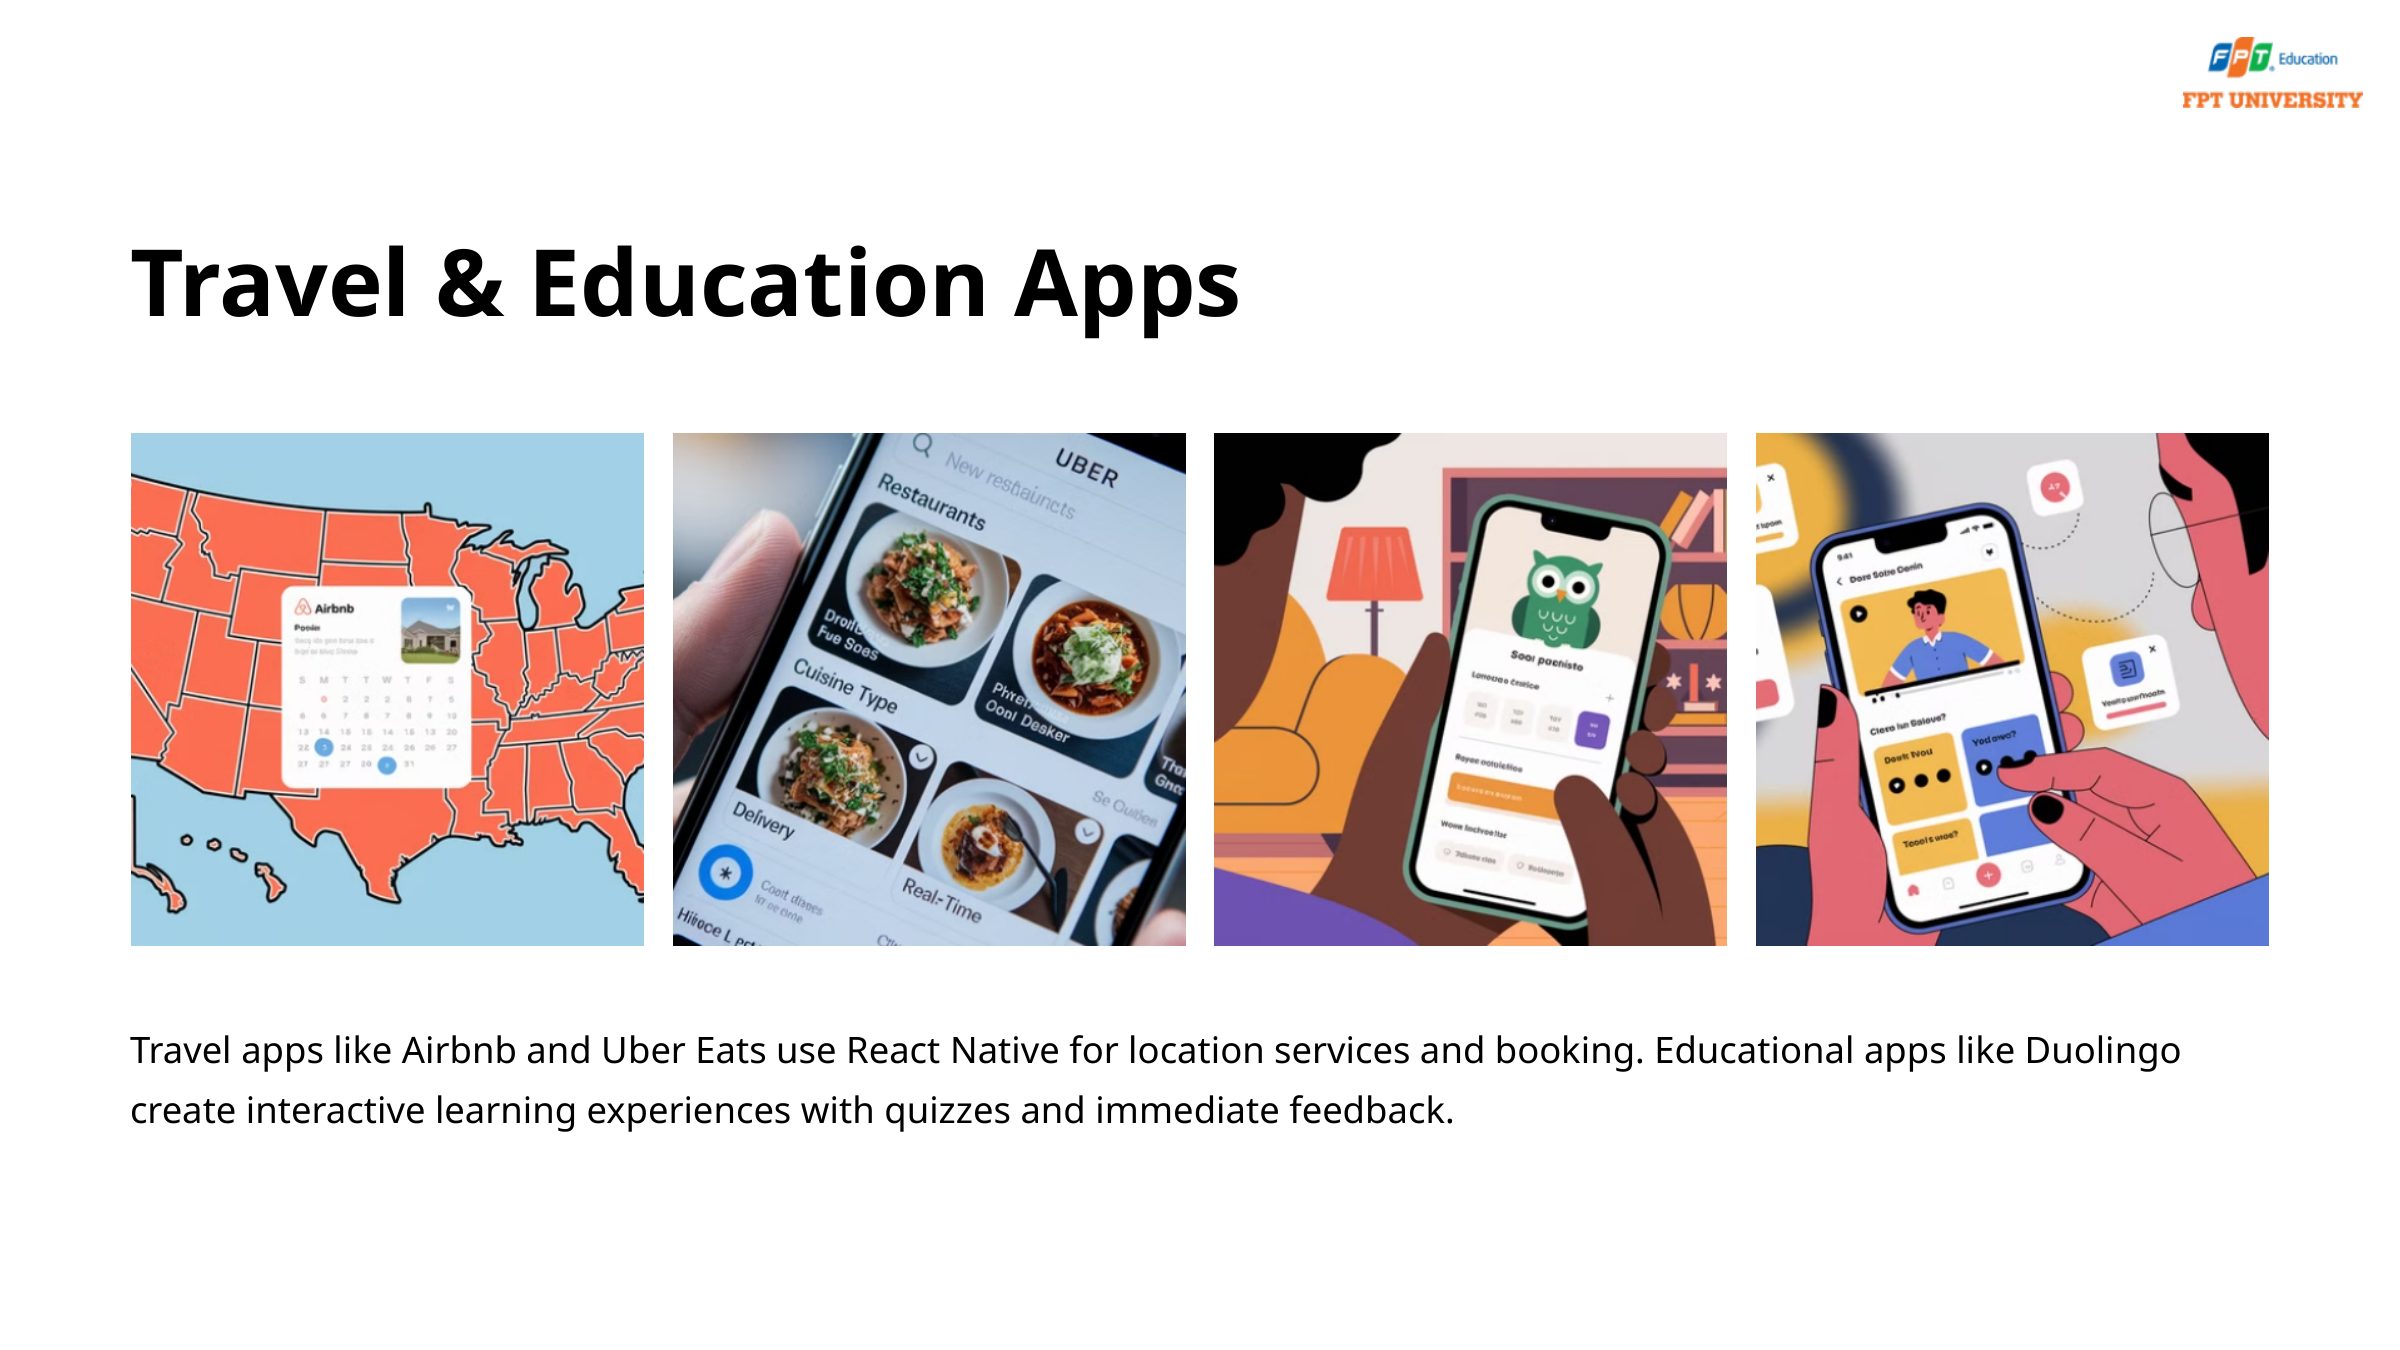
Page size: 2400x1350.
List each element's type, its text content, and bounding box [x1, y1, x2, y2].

text_box Travel & Education Apps [130, 219, 1235, 336]
picture [131, 433, 644, 946]
picture [1214, 433, 1727, 946]
text_box Travel apps like Airbnb and Uber Eats use React Native for location services and booking. Educational apps like Duolingo create interactive learning experiences with quizzes and immediate feedback. [130, 1011, 2270, 1131]
picture [673, 433, 1186, 946]
picture [1756, 433, 2269, 946]
picture [2182, 37, 2363, 108]
